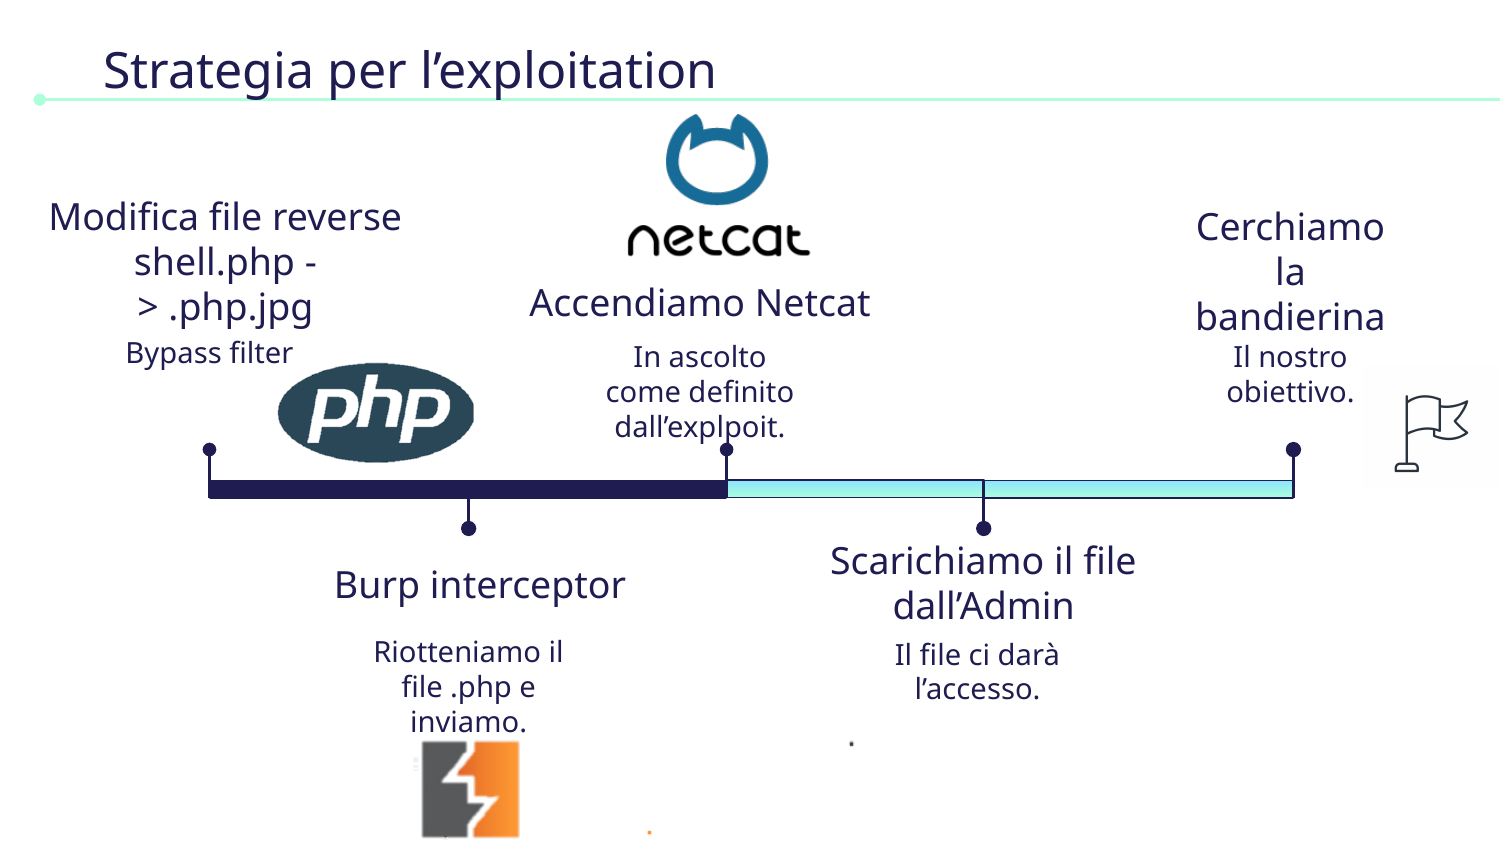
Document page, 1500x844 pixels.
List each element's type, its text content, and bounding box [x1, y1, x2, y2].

list Bypass filter [88, 319, 268, 408]
text_box [1287, 443, 1300, 455]
text_box In ascolto come definito dall’explpoit. [579, 322, 821, 412]
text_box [720, 443, 985, 498]
picture [1363, 365, 1500, 489]
title Cerchiamo la bandierina [1169, 187, 1412, 276]
title Strategia per l’exploitation [88, 23, 1087, 113]
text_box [203, 443, 268, 499]
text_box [482, 480, 727, 519]
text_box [977, 480, 1294, 535]
picture [619, 90, 816, 287]
list Il nostro obiettivo. [1169, 323, 1412, 413]
picture [273, 310, 479, 515]
picture [288, 521, 1212, 844]
title Modifica file reverse shell.php -> .php.jpg [32, 177, 419, 267]
title Accendiamo Netcat [507, 263, 894, 353]
